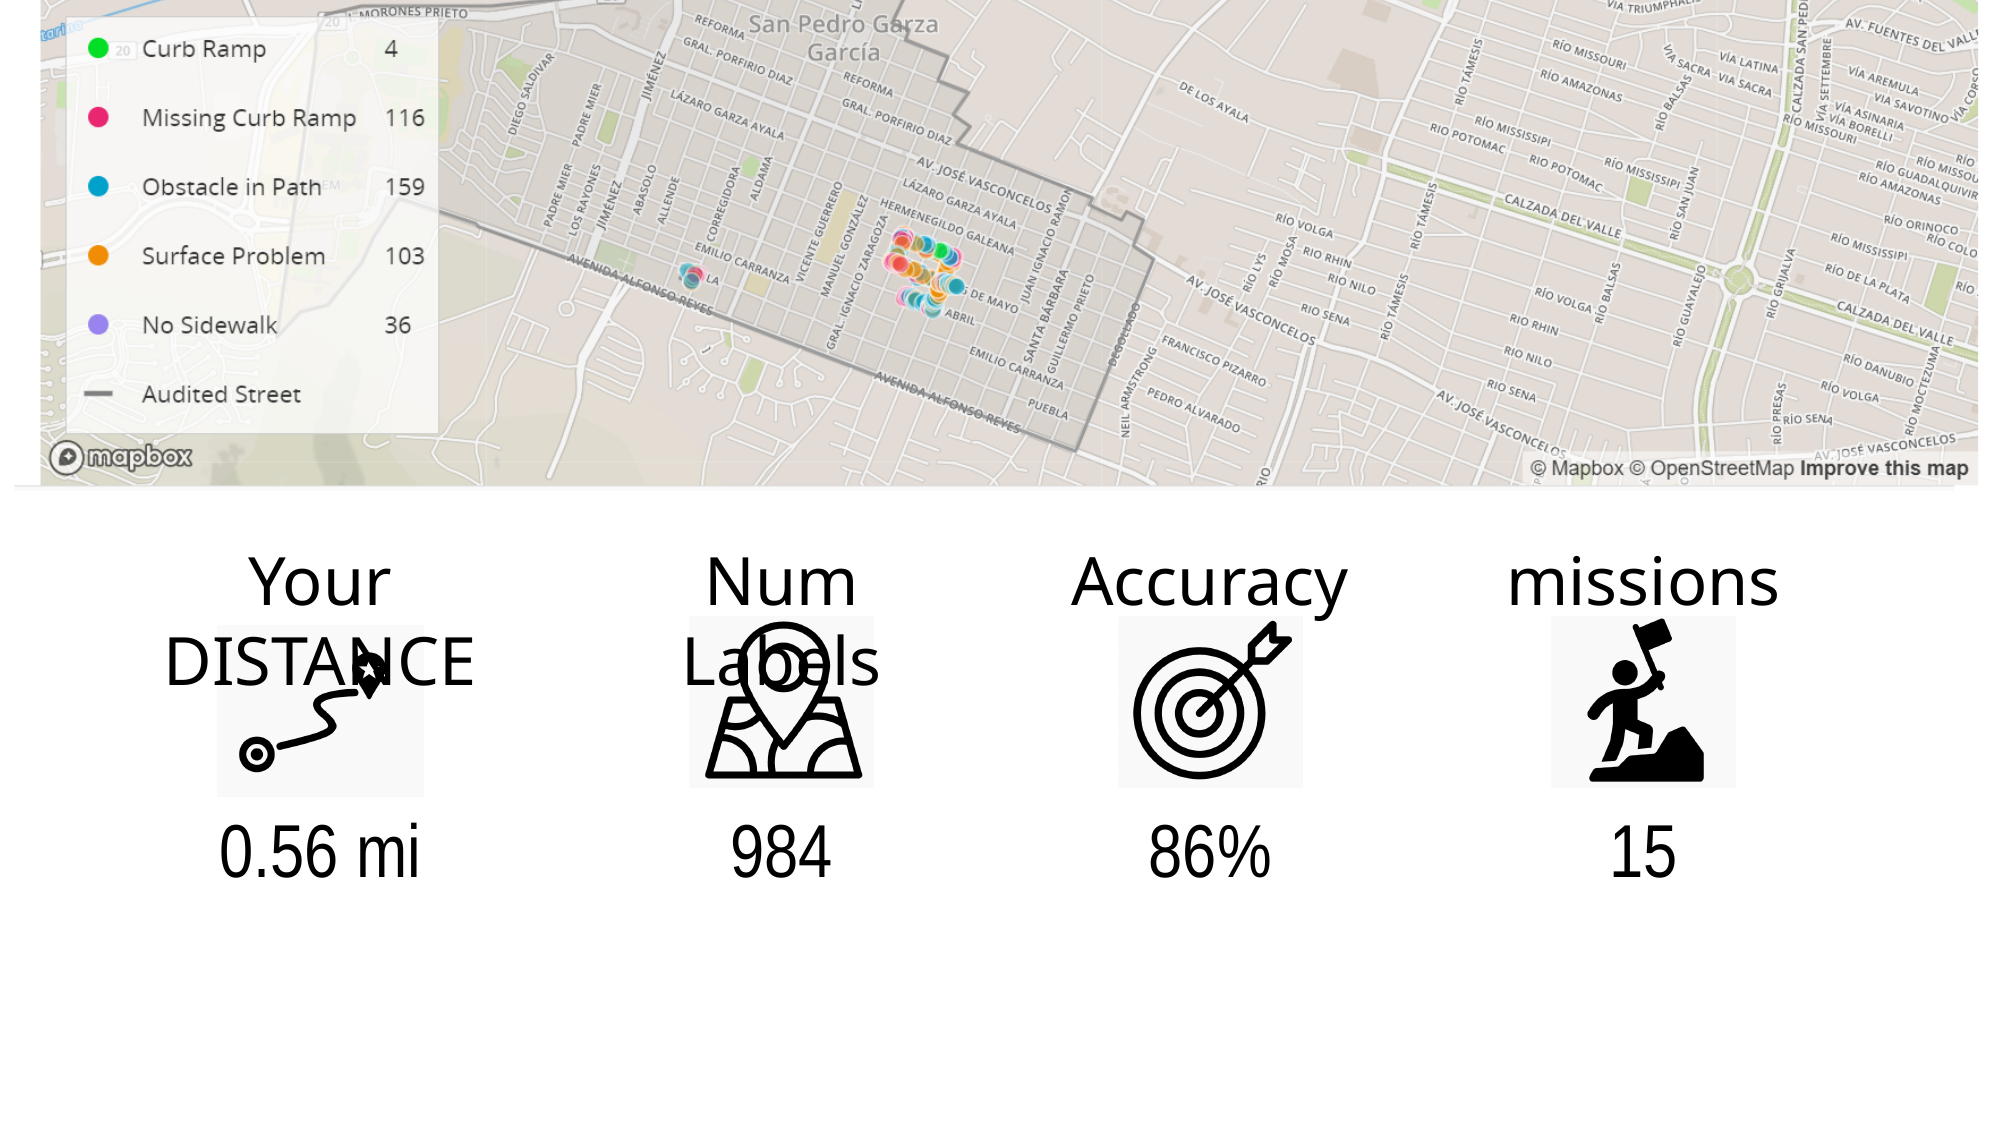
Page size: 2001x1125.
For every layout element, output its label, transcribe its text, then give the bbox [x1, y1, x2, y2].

text_box 984 [656, 795, 907, 901]
picture [1551, 616, 1736, 788]
text_box 15 [1518, 795, 1769, 901]
text_box Accuracy [1029, 531, 1391, 626]
picture [10, 0, 2000, 491]
picture [217, 625, 424, 797]
text_box missions [1463, 531, 1825, 626]
text_box 0.56 mi [195, 795, 446, 901]
text_box Num Labels [601, 531, 963, 706]
text_box Your DISTANCE [139, 531, 501, 706]
text_box 86% [1085, 795, 1336, 901]
picture [1118, 616, 1303, 788]
picture [689, 616, 874, 788]
